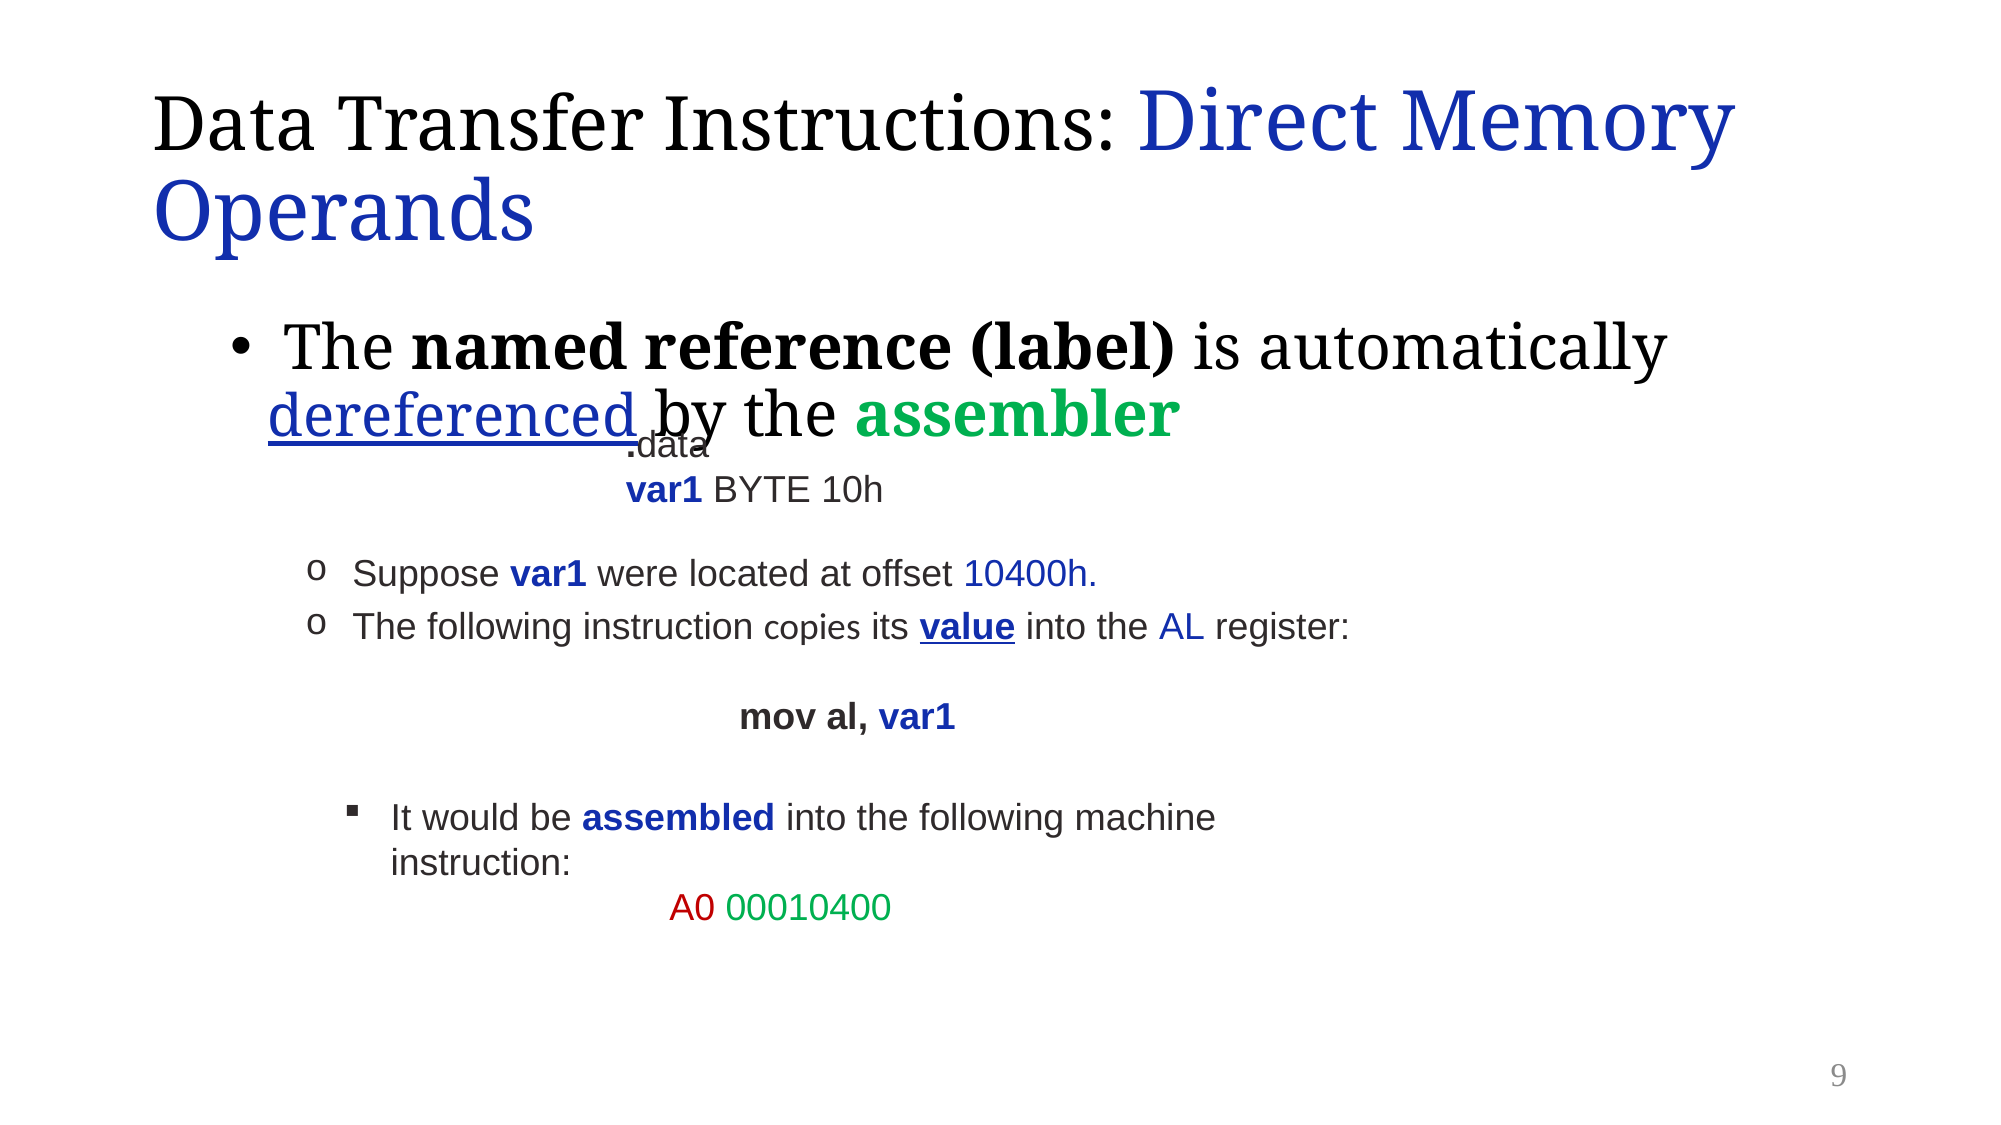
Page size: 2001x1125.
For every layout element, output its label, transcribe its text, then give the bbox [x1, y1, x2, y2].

text_box It would be assembled into the following machine instruction: A0 00010400 [328, 785, 1366, 936]
text_box Suppose var1 were located at offset 10400h. The following instruction copies its value into the AL register: mov al, var1 [290, 532, 1404, 745]
title Data Transfer Instructions: Direct Memory Operands [137, 59, 1863, 278]
slide_number 9 [1412, 1042, 1863, 1103]
list The named reference (label) is automatically dereferenced by the assembler [215, 307, 1768, 1005]
text_box .data var1 BYTE 10h [610, 412, 1611, 518]
